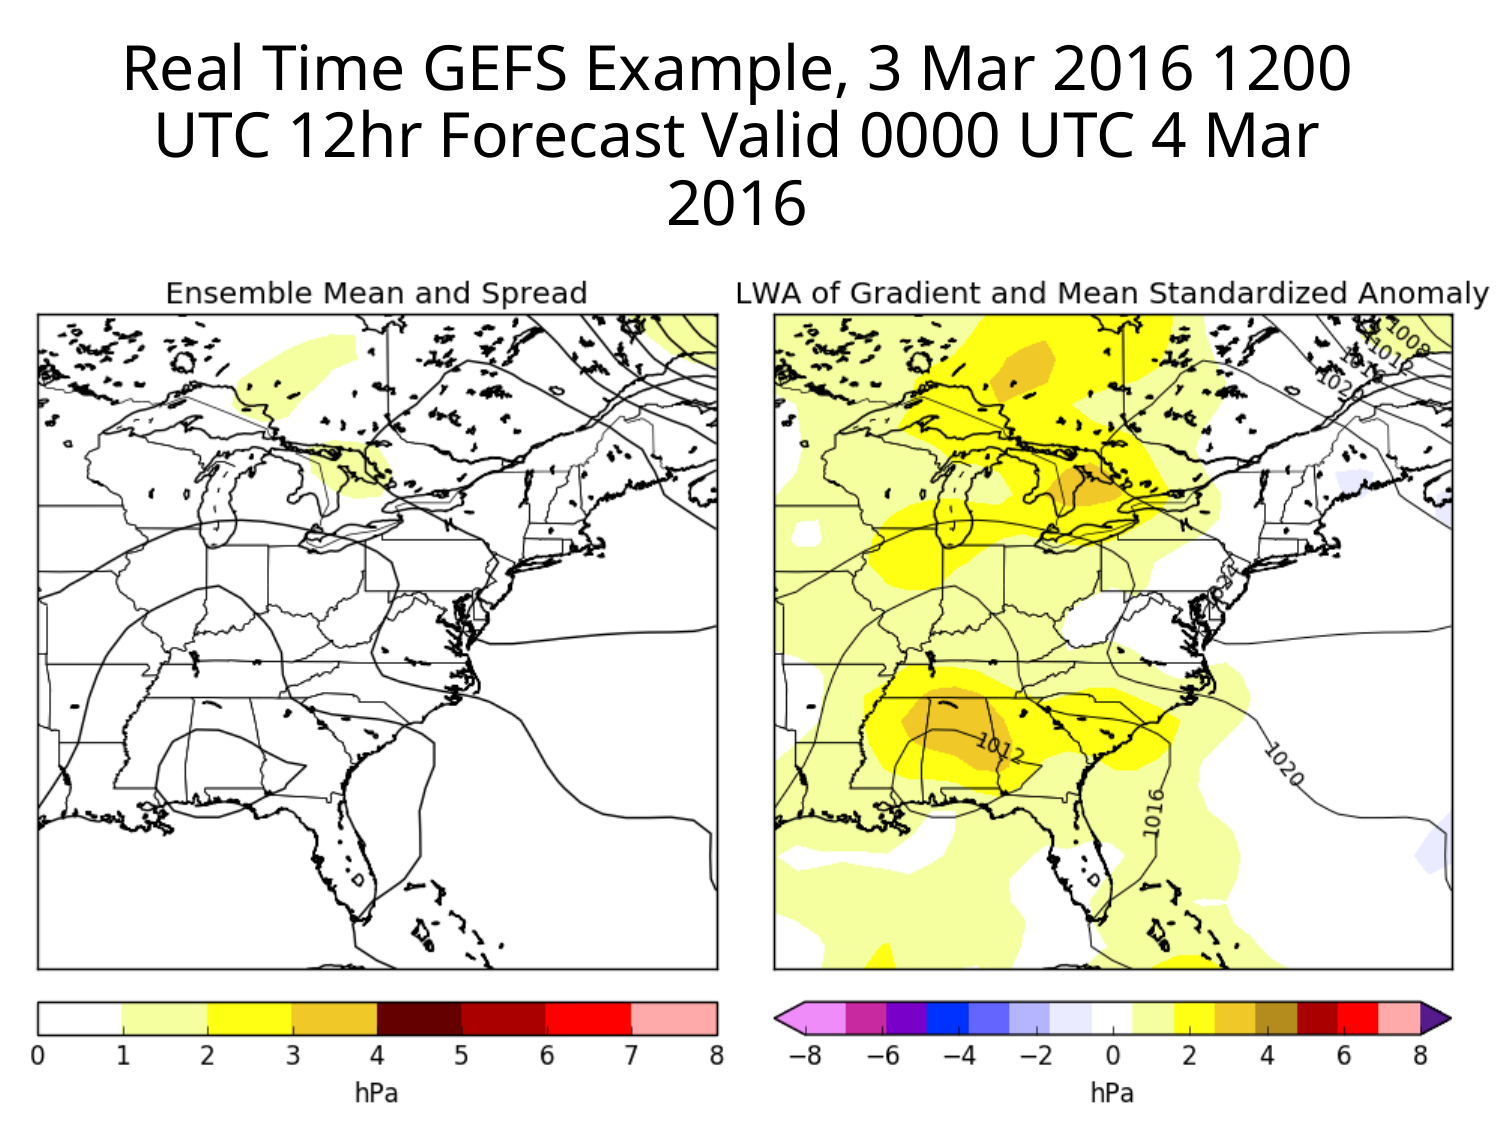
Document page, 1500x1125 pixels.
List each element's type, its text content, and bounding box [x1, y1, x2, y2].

picture [24, 224, 1500, 1125]
text_box Real Time GEFS Example, 3 Mar 2016 1200 UTC 12hr Forecast Valid 0000 UTC 4 Mar 2016 [90, 28, 1385, 224]
